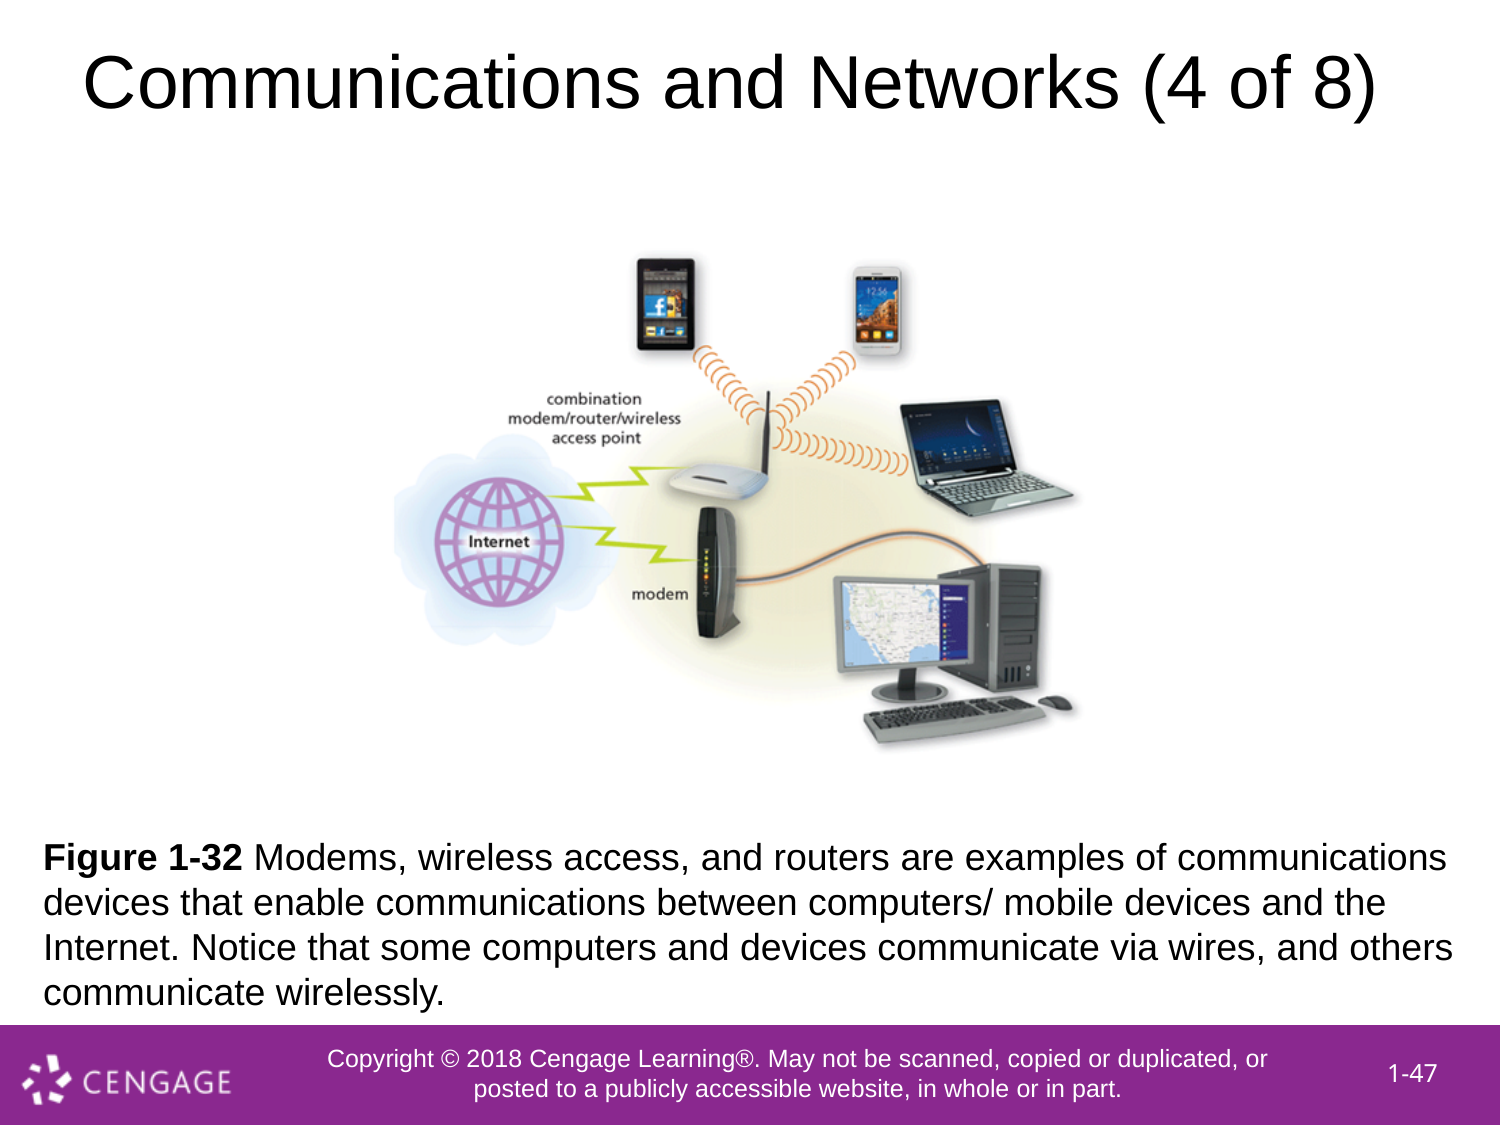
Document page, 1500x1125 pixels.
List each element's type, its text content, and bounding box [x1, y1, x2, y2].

list Figure 1-32 Modems, wireless access, and routers are examples of communications devices that enable communications between computers/ mobile devices and the Internet. Notice that some computers and devices communicate via wires, and others communicate wirelessly. [28, 825, 1479, 1016]
picture [12, 1045, 236, 1113]
title Communications and Networks (4 of 8) [24, 19, 1438, 138]
picture [384, 222, 1126, 776]
